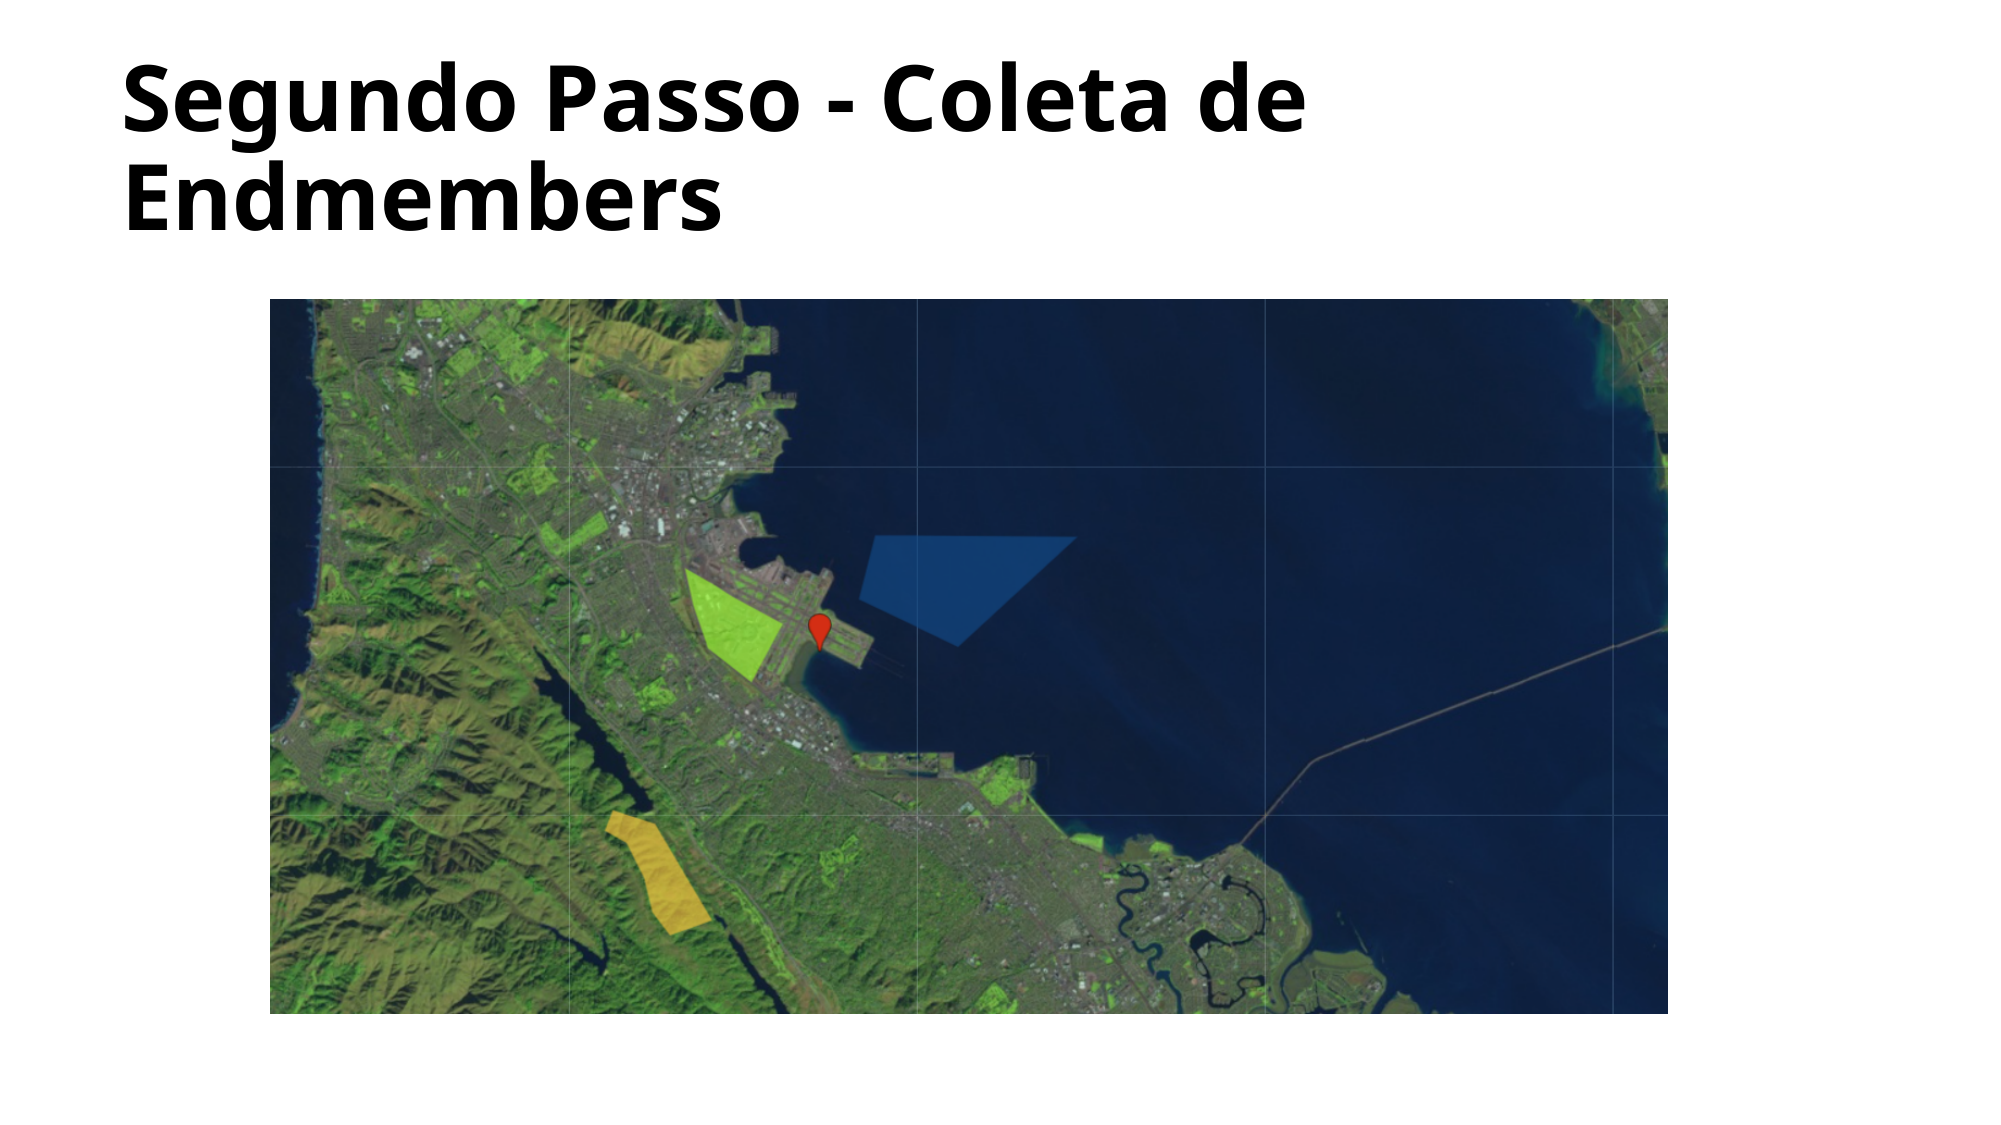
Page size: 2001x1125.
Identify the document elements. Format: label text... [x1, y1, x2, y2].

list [270, 299, 1668, 1014]
title Segundo Passo - Coleta de Endmembers [106, 42, 1832, 260]
